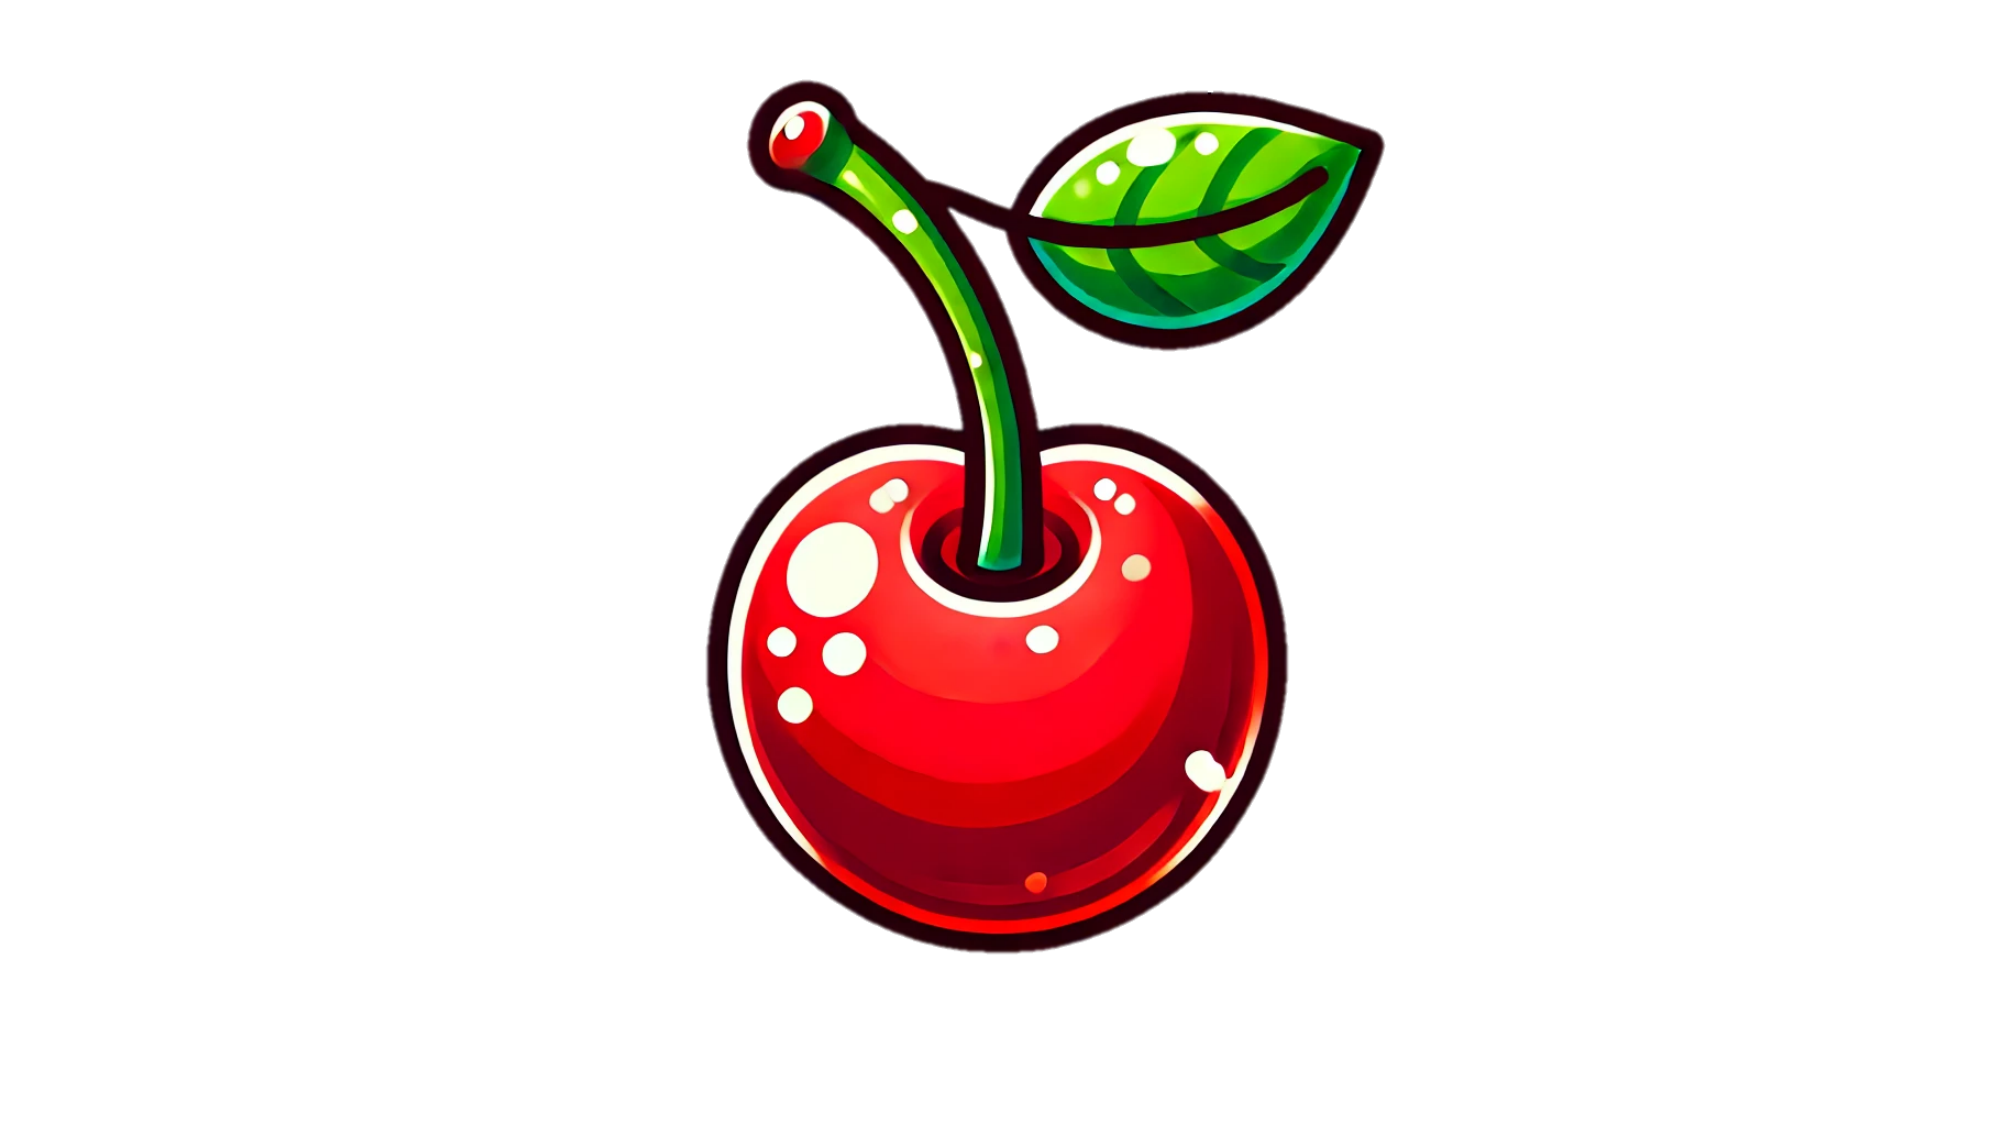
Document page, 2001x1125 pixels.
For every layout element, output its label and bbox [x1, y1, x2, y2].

picture [437, 0, 1563, 1125]
